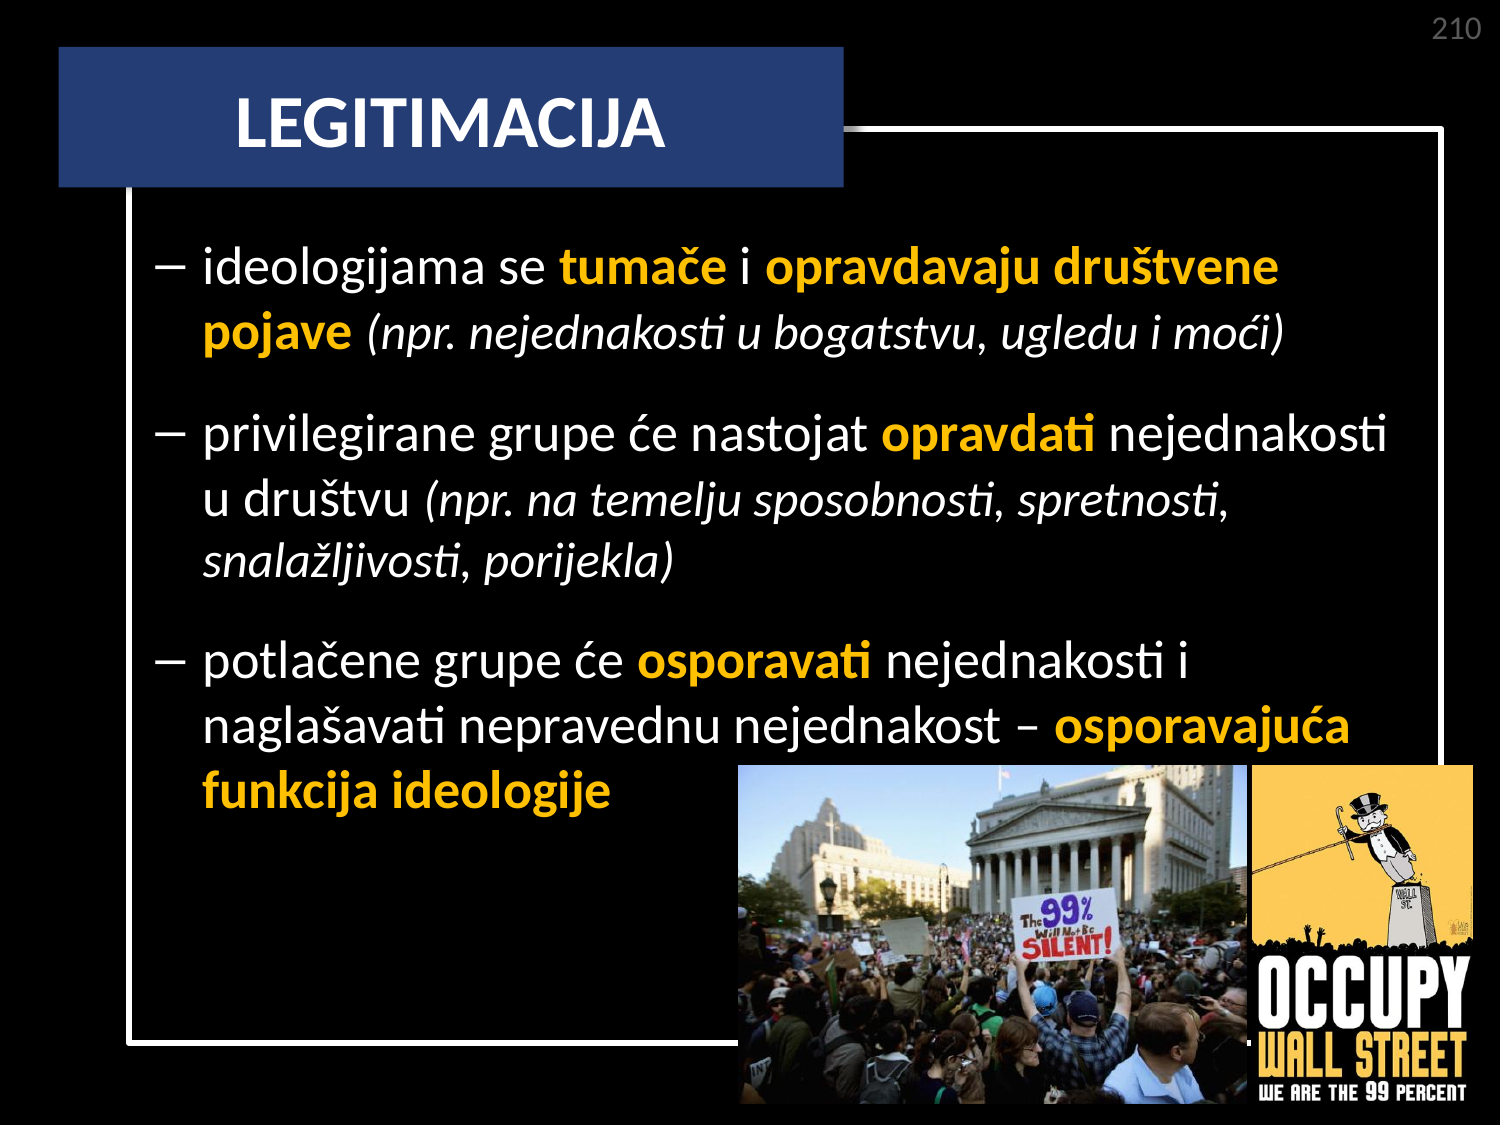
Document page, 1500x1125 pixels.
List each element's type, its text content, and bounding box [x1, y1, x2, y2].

picture [1250, 765, 1473, 1106]
text_box LEGITIMACIJA [58, 46, 844, 188]
text_box ideologijama se tumače i opravdavaju društvene pojave (npr. nejednakosti u bogatstvu, ugledu i moći) privilegirane grupe će nastojat opravdati nejednakosti u društvu (npr. na temelju sposobnosti, spretnosti, snalažljivosti, porijekla) potlačene grupe će osporavati nejednakosti i naglašavati nepravednu nejednakost – osporavajuća funkcija ideologije [140, 222, 1407, 828]
text_box 210 [1416, 0, 1497, 54]
picture [737, 765, 1247, 1105]
text_box [128, 128, 1442, 1043]
